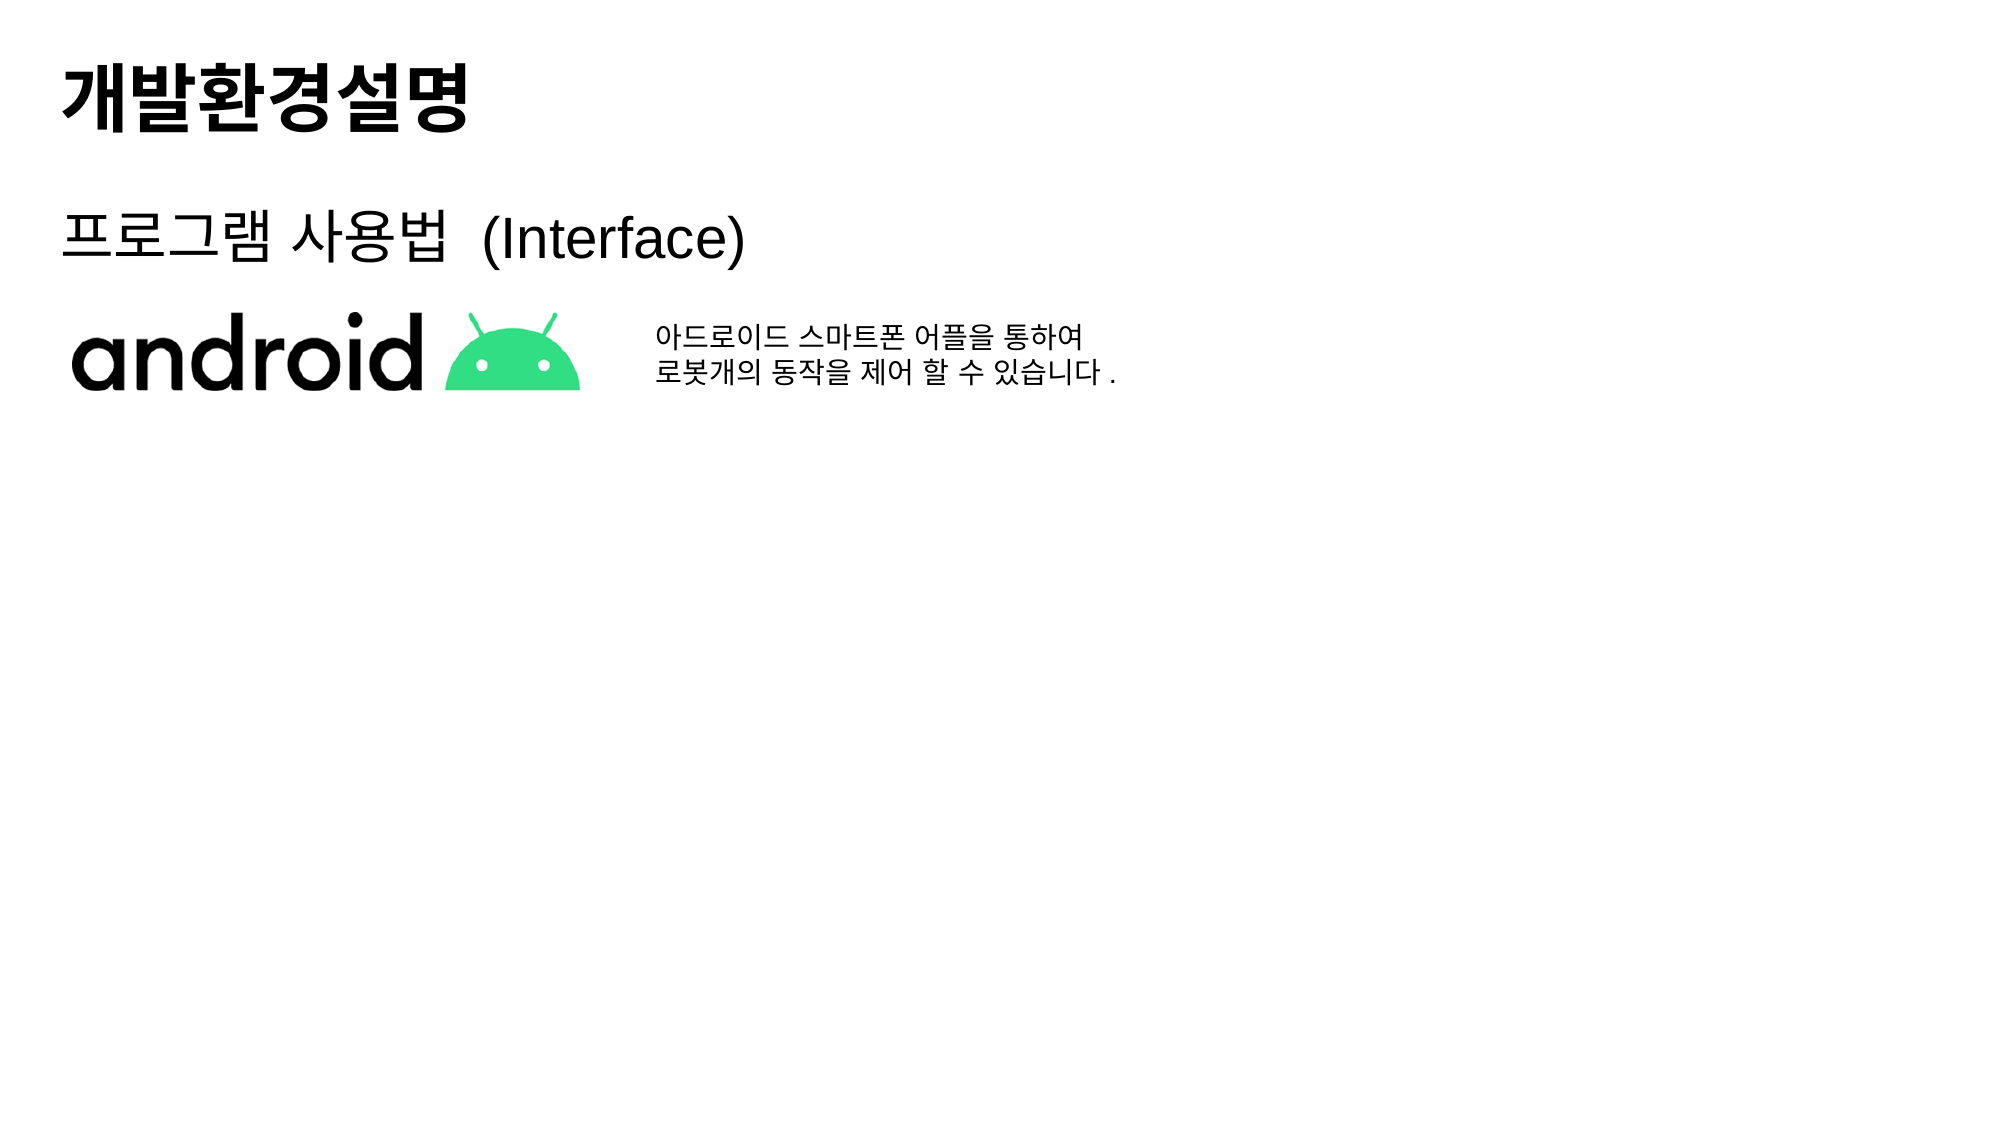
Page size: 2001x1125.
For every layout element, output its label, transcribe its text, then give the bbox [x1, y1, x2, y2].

picture [72, 312, 580, 392]
text_box 개발환경설명 [45, 43, 580, 149]
text_box 아드로이드 스마트폰 어플을 통하여 로봇개의 동작을 제어 할 수 있습니다. [640, 312, 1166, 398]
text_box 프로그램 사용법 (Interface) [45, 150, 1045, 278]
